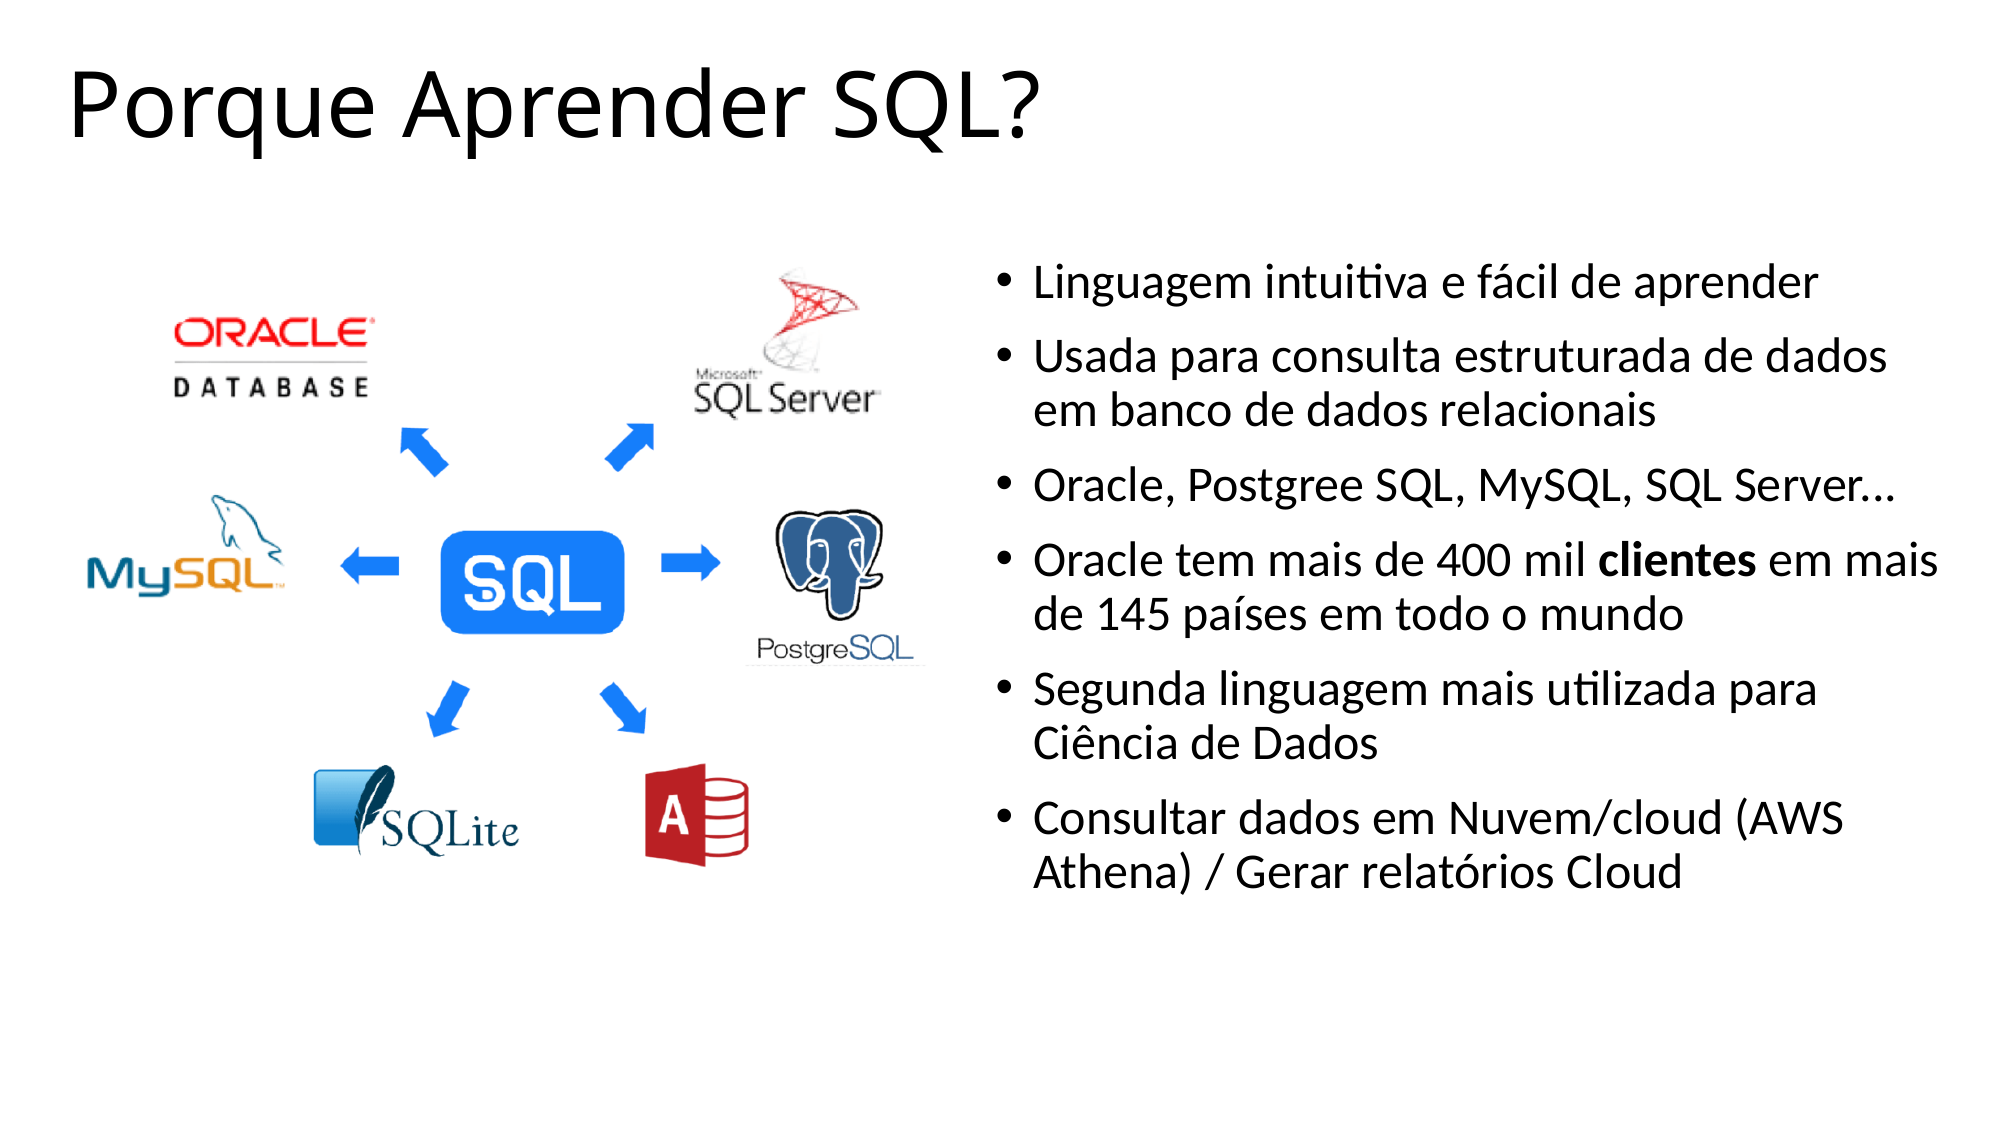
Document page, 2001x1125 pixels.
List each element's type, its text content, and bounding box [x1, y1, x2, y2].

text_box Linguagem intuitiva e fácil de aprender Usada para consulta estruturada de dados em banco de dados relacionais Oracle, Postgree SQL, MySQL, SQL Server... Oracle tem mais de 400 mil clientes em mais de 145 países em todo o mundo Segunda linguagem mais utilizada para Ciência de Dados Consultar dados em Nuvem/cloud (AWS Athena) / Gerar relatórios Cloud [980, 247, 1958, 505]
title Porque Aprender SQL? [51, 40, 1777, 175]
picture [42, 225, 979, 932]
